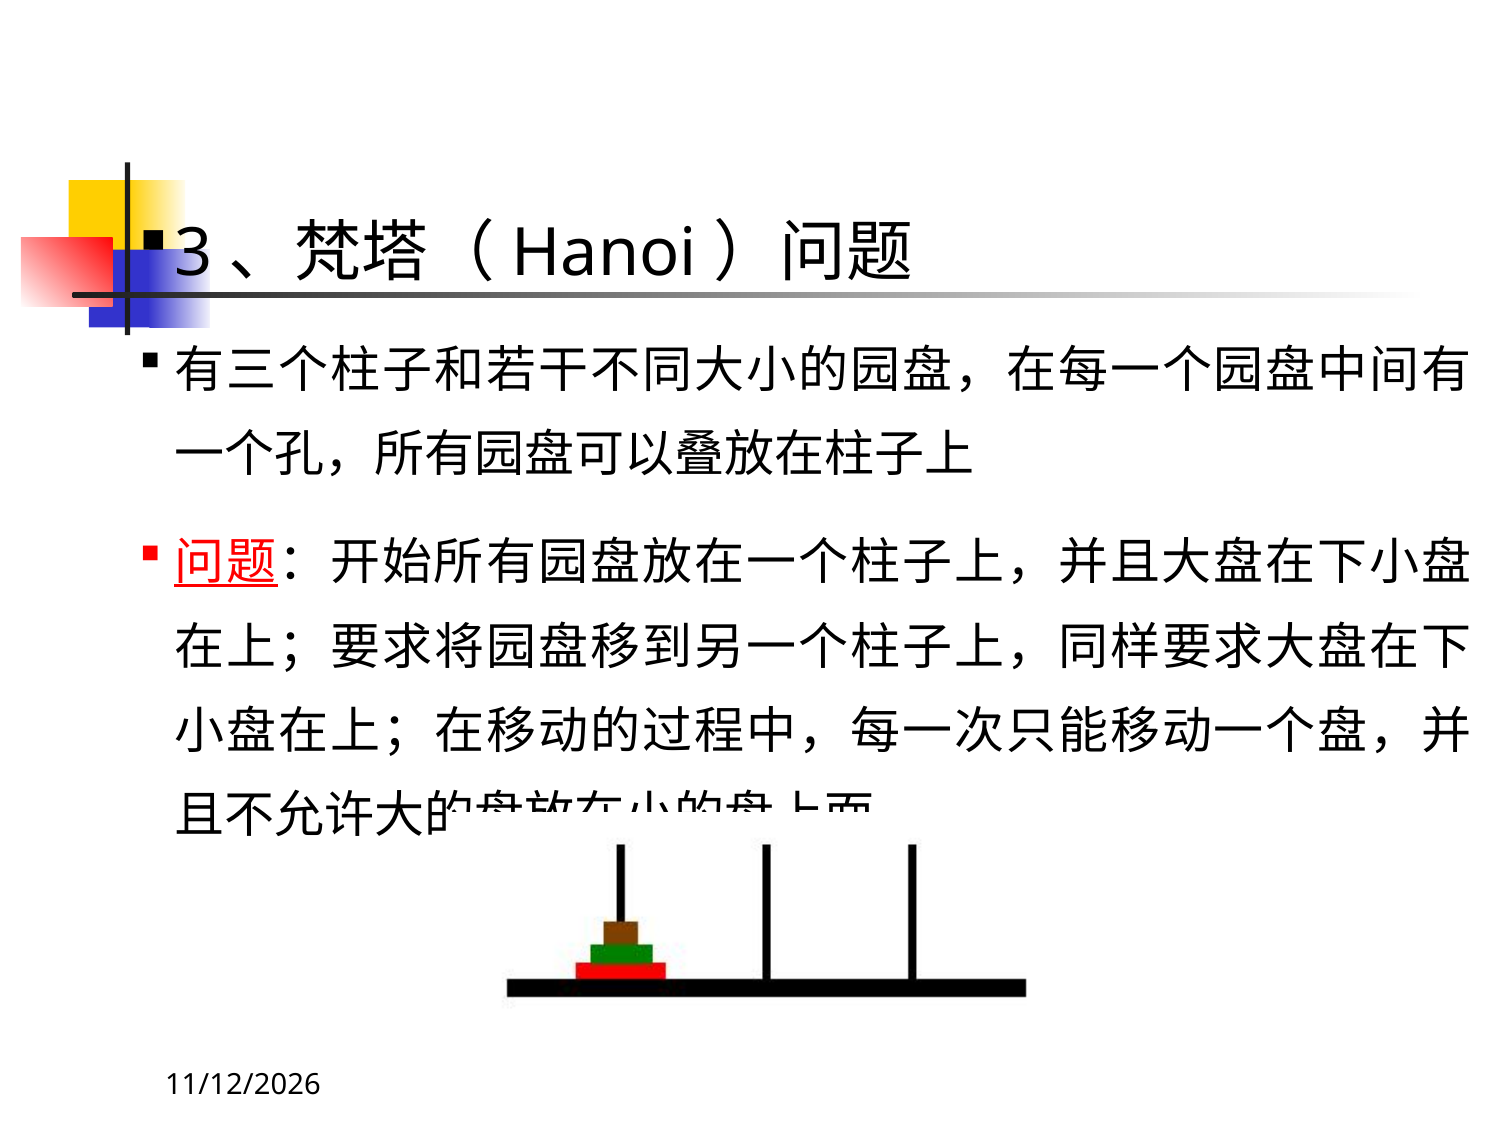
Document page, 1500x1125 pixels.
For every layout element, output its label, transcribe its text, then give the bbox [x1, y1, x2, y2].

text_box 3、梵塔（Hanoi）问题 有三个柱子和若干不同大小的园盘，在每一个园盘中间有一个孔，所有园盘可以叠放在柱子上 问题：开始所有园盘放在一个柱子上，并且大盘在下小盘在上；要求将园盘移到另一个柱子上，同样要求大盘在下小盘在上；在移动的过程中，每一次只能移动一个盘，并且不允许大的盘放在小的盘上面 [123, 160, 1487, 850]
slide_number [149, 1037, 463, 1113]
picture [449, 812, 1105, 1058]
